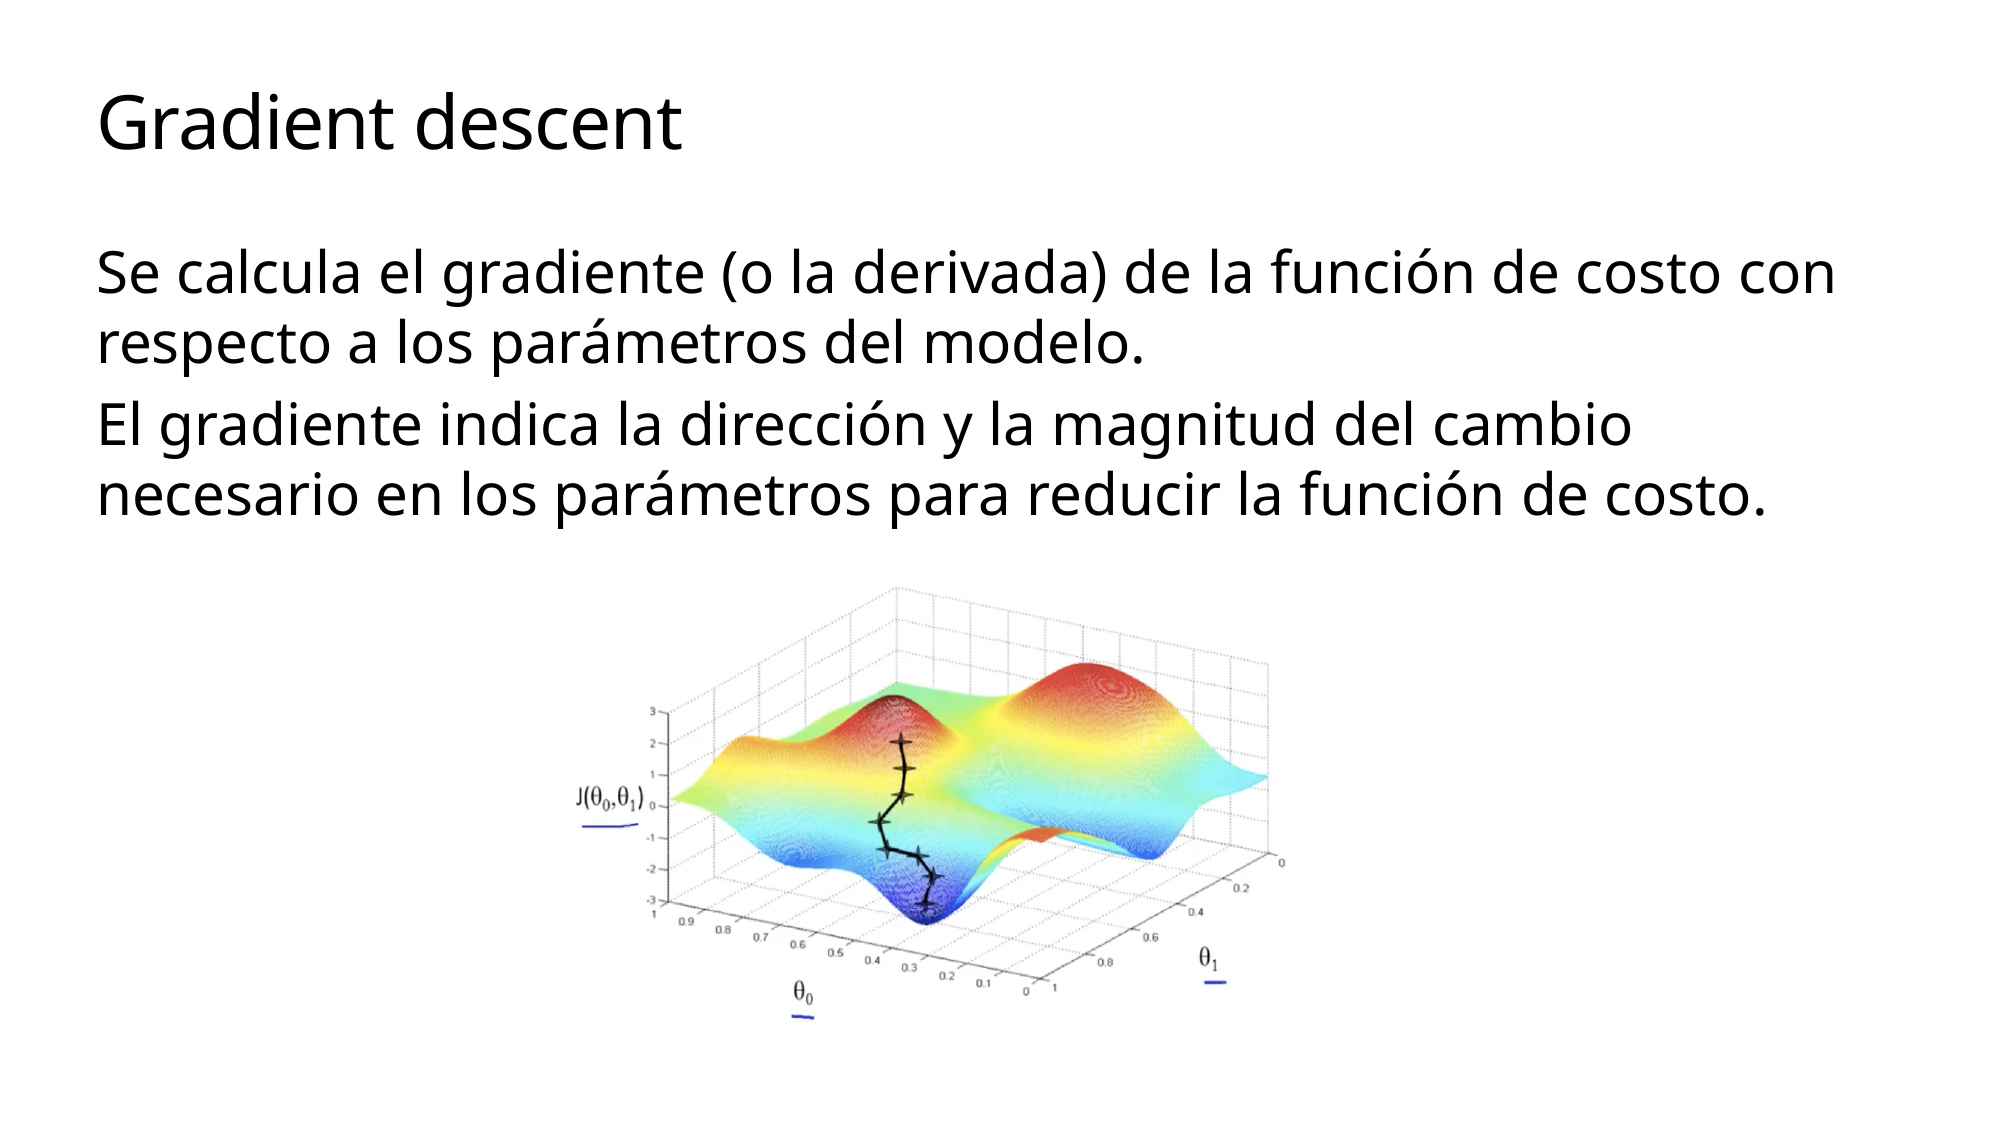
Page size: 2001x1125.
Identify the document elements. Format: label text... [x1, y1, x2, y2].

list Se calcula el gradiente (o la derivada) de la función de costo con respecto a los parámetros del modelo. El gradiente indica la dirección y la magnitud del cambio necesario en los parámetros para reducir la función de costo. [96, 235, 1904, 614]
picture [545, 562, 1357, 1051]
title Gradient descent [96, 75, 1904, 166]
